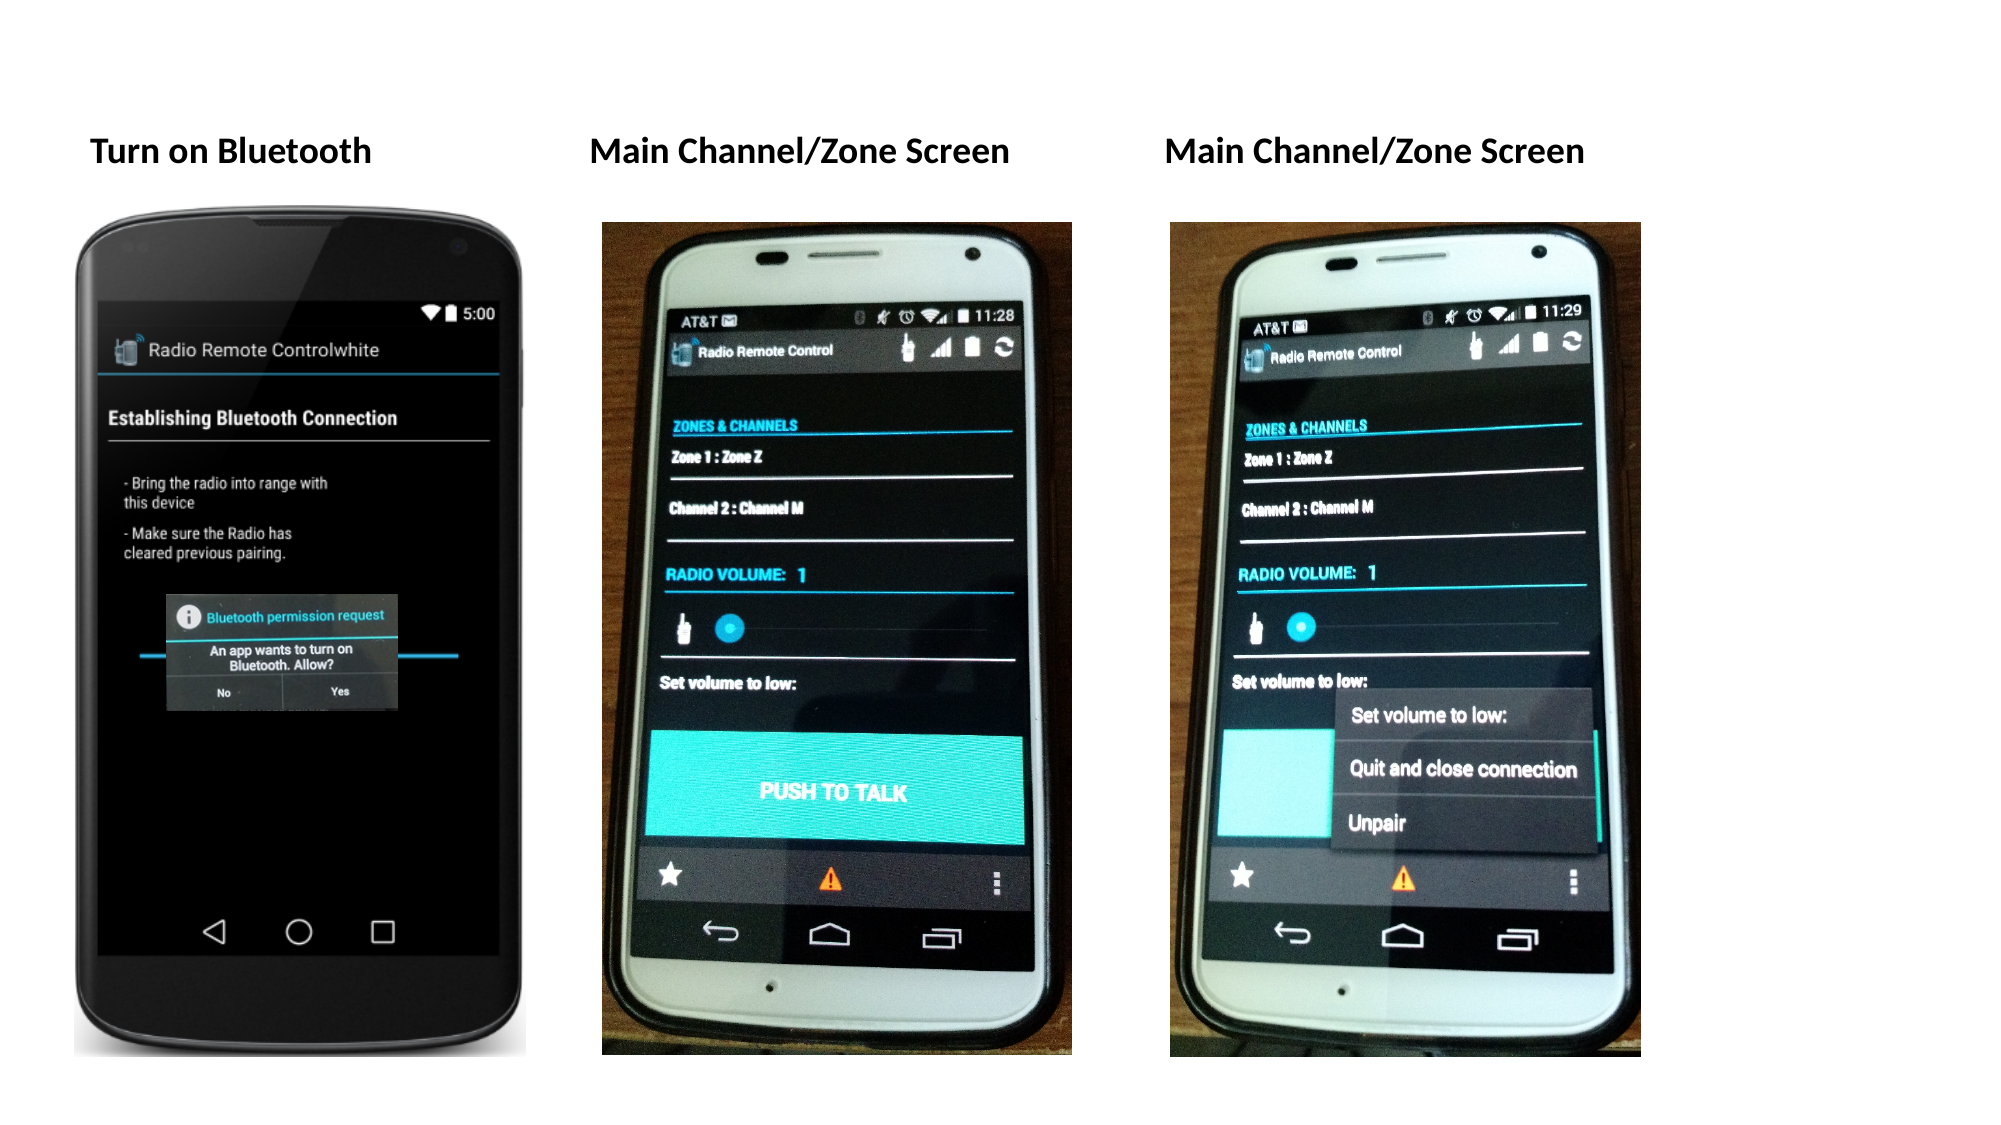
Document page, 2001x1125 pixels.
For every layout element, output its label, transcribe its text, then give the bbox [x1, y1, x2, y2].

picture [602, 222, 1072, 1055]
text_box Main Channel/Zone Screen [1149, 118, 1601, 179]
text_box Main Channel/Zone Screen [574, 118, 1026, 179]
picture [1170, 222, 1641, 1057]
text_box Turn on Bluetooth [75, 118, 388, 179]
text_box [74, 204, 526, 1057]
